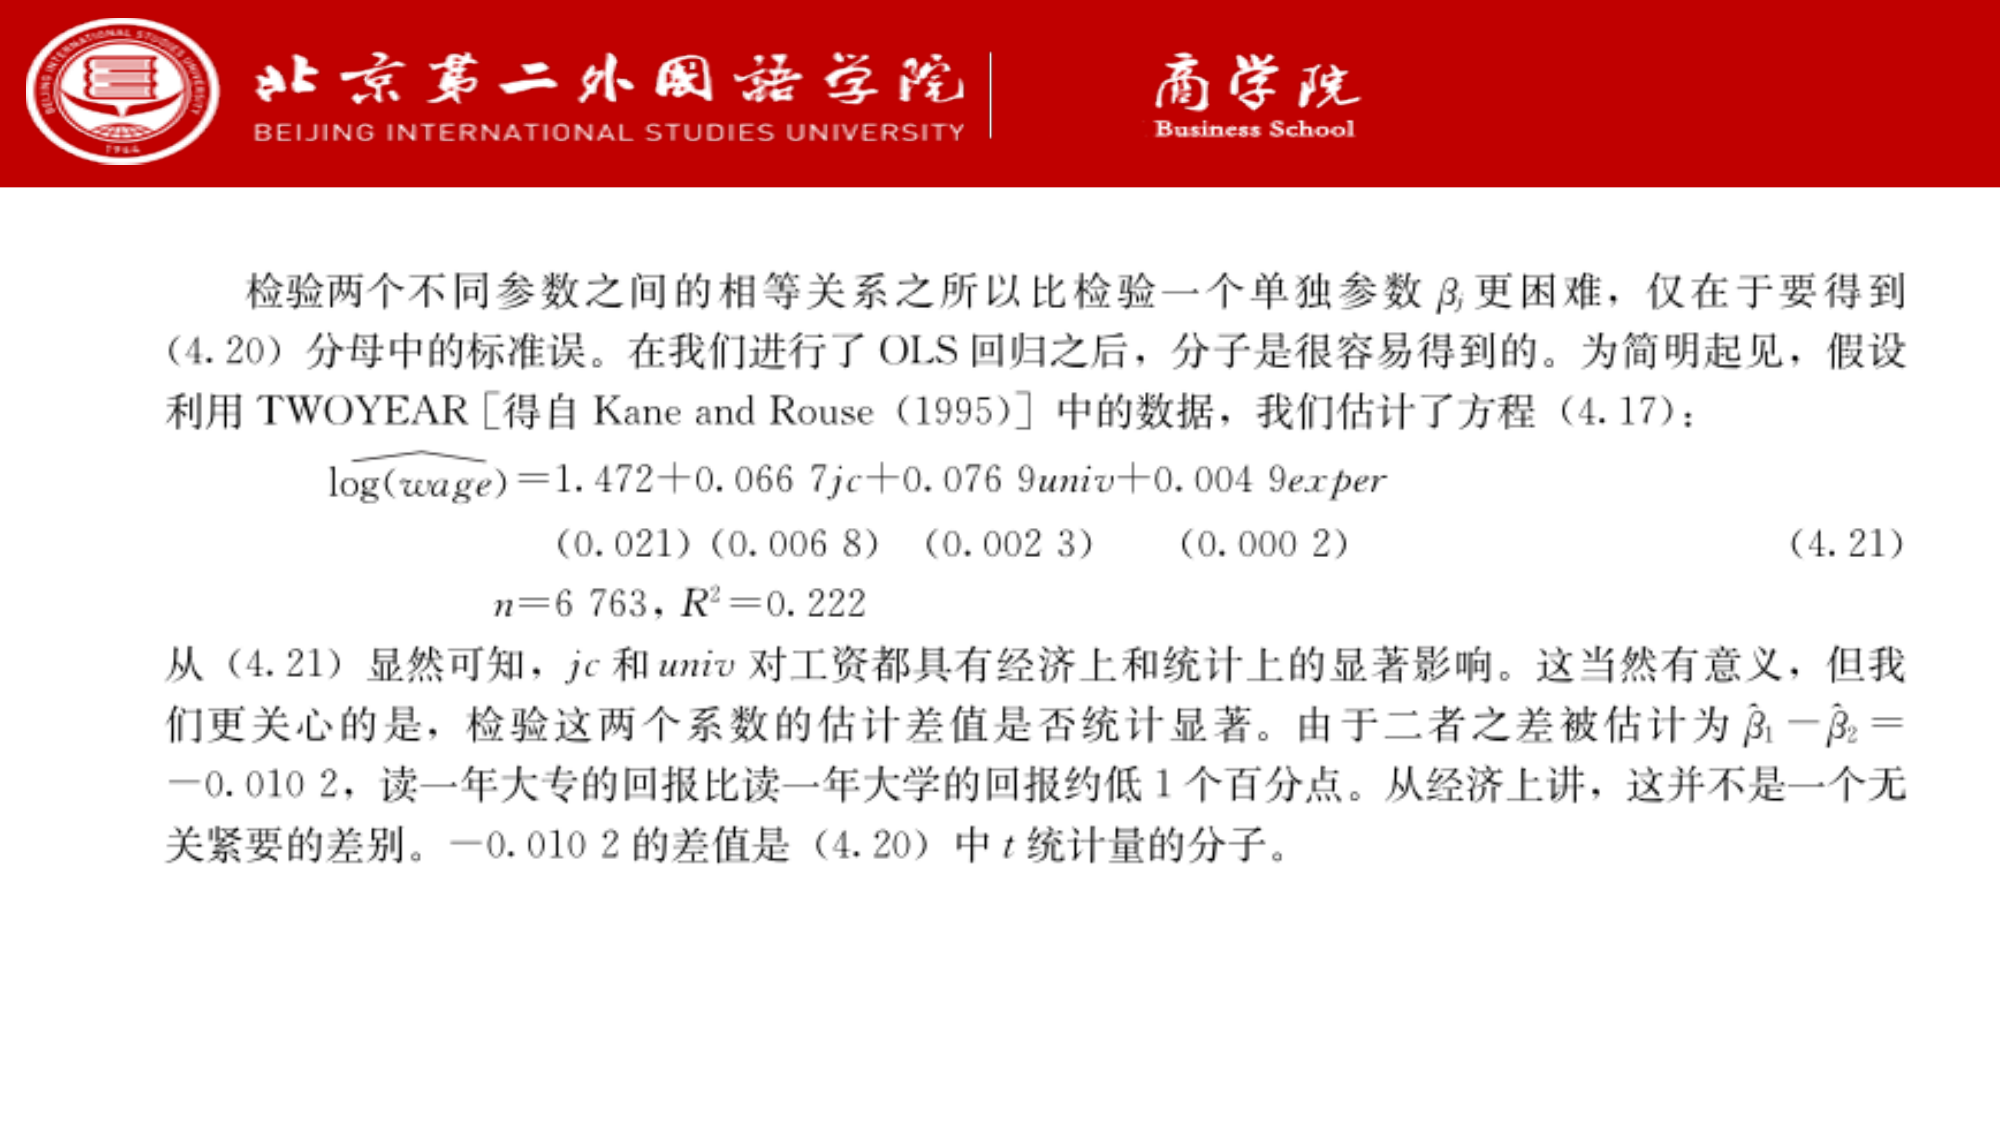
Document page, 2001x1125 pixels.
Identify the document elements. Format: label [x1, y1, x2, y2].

picture [26, 18, 1693, 165]
picture [149, 255, 1934, 882]
